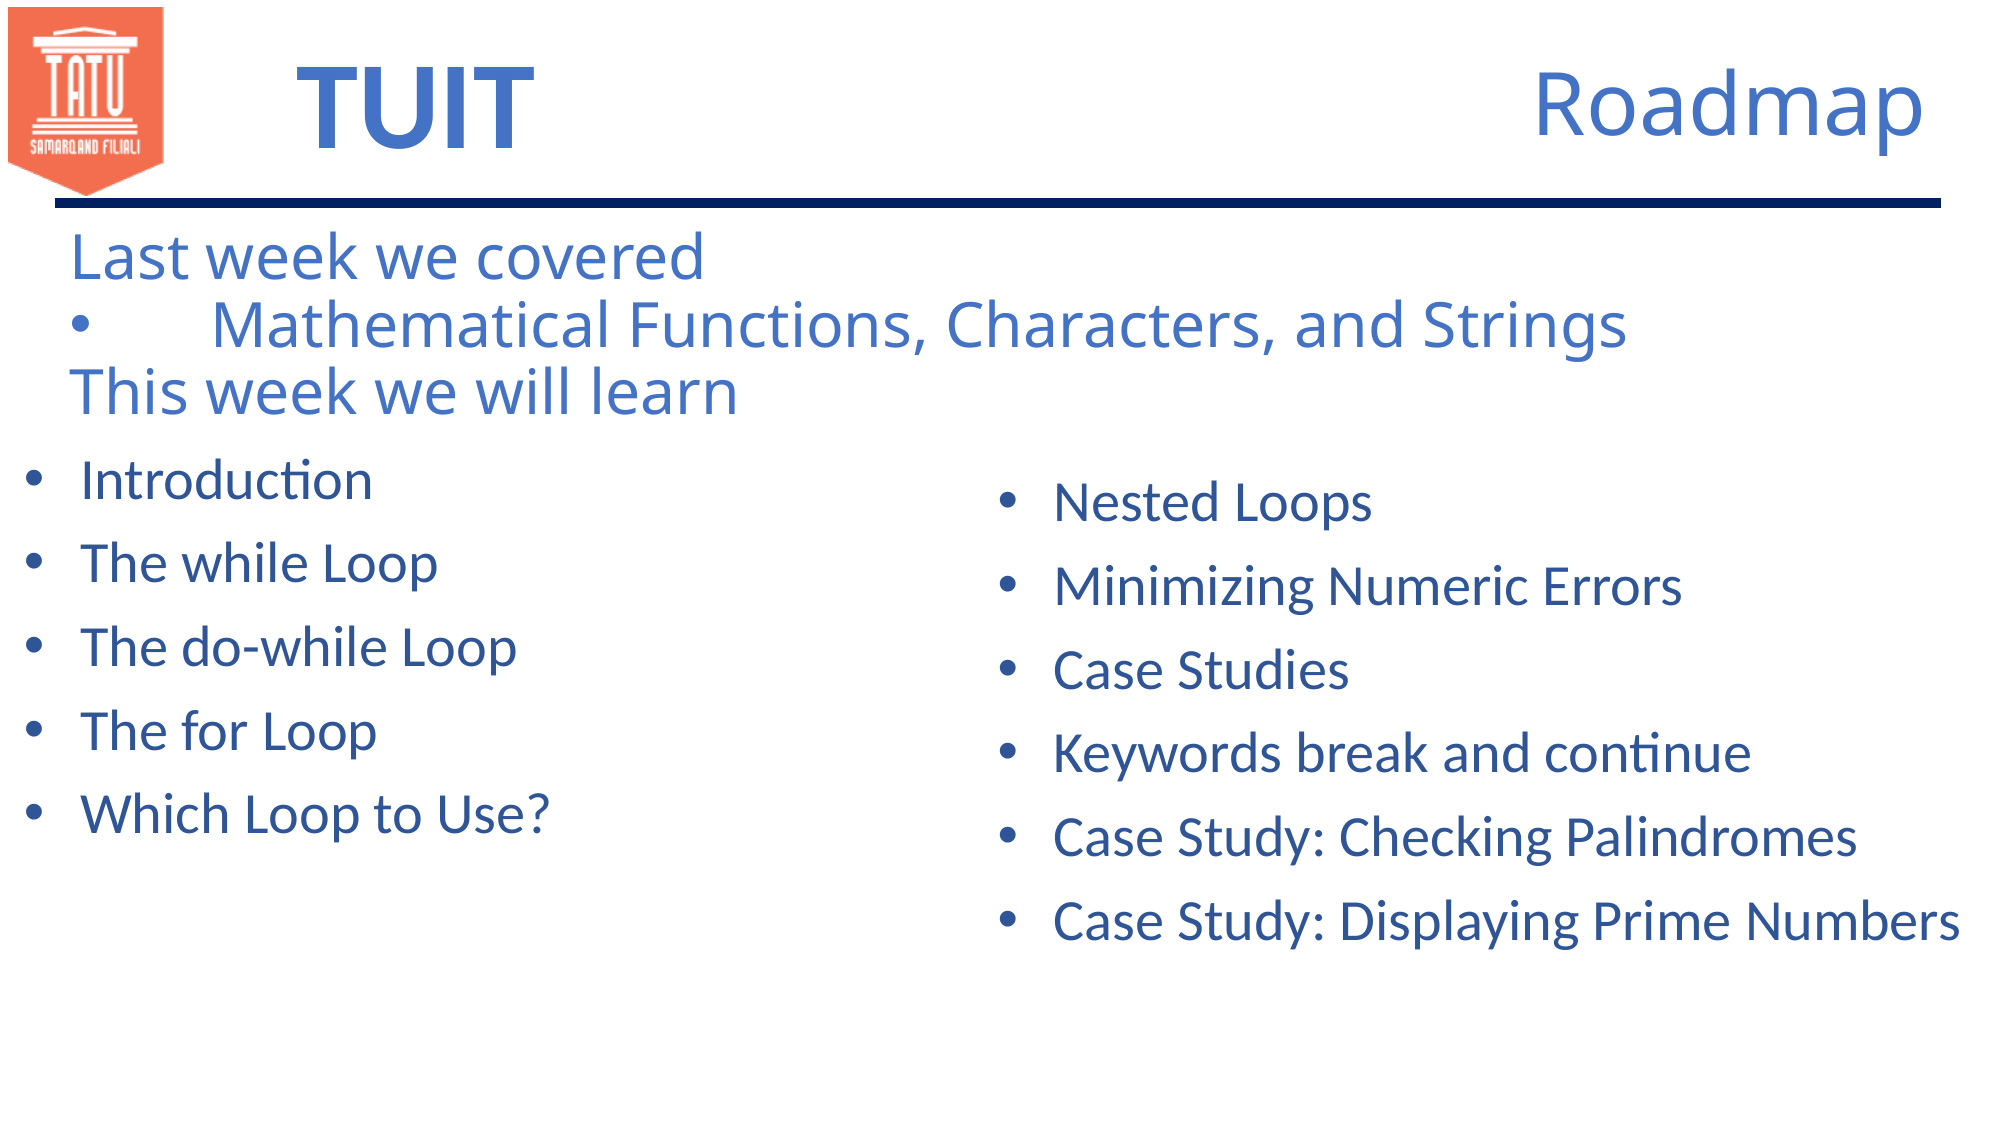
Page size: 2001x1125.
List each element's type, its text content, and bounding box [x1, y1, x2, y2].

text_box TUIT [281, 39, 571, 162]
text_box Nested Loops Minimizing Numeric Errors Case Studies Keywords break and continue Case Study: Checking Palindromes Case Study: Displaying Prime Numbers [982, 464, 1985, 1050]
picture [8, 7, 164, 196]
text_box Last week we covered Mathematical Functions, Characters, and Strings This week we will learn [54, 217, 1915, 436]
text_box Roadmap [1512, 48, 1942, 162]
subtitle Introduction The while Loop The do-while Loop The for Loop Which Loop to Use? [8, 441, 1030, 1102]
